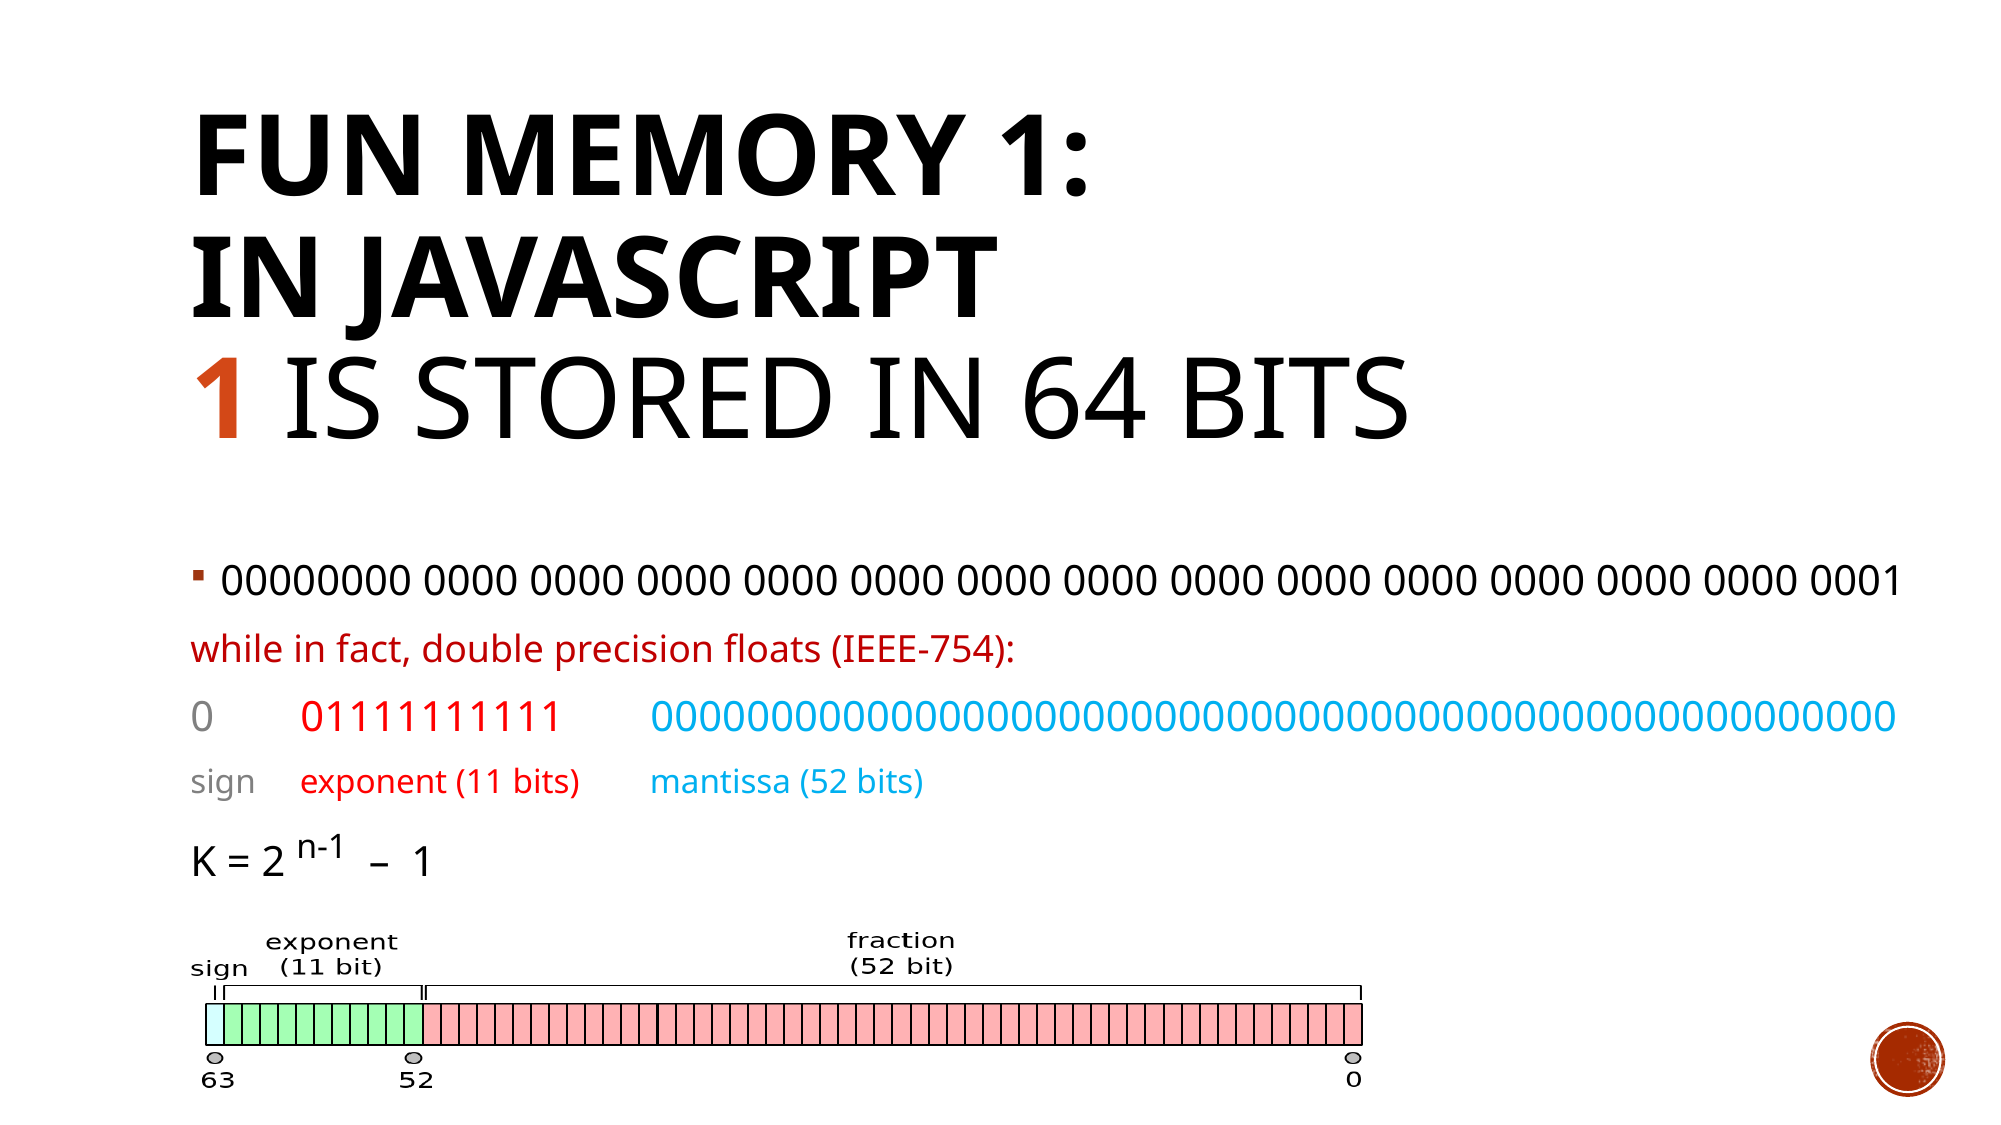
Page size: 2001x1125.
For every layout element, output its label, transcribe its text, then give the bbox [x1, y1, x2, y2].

list 00000000 0000 0000 0000 0000 0000 0000 0000 0000 0000 0000 0000 0000 0000 0001 while in fact, double precision floats (IEEE-754): 0 01111111111 0000000000000000000000000000000000000000000000000000 sign exponent (11 bits) mantissa (52 bits) K = 2 n-1 – 1 [175, 477, 1926, 1108]
picture [162, 924, 1403, 1108]
title Fun Memory 1: IN JavaScript 1 is stored in 64 bits [175, 83, 1826, 477]
